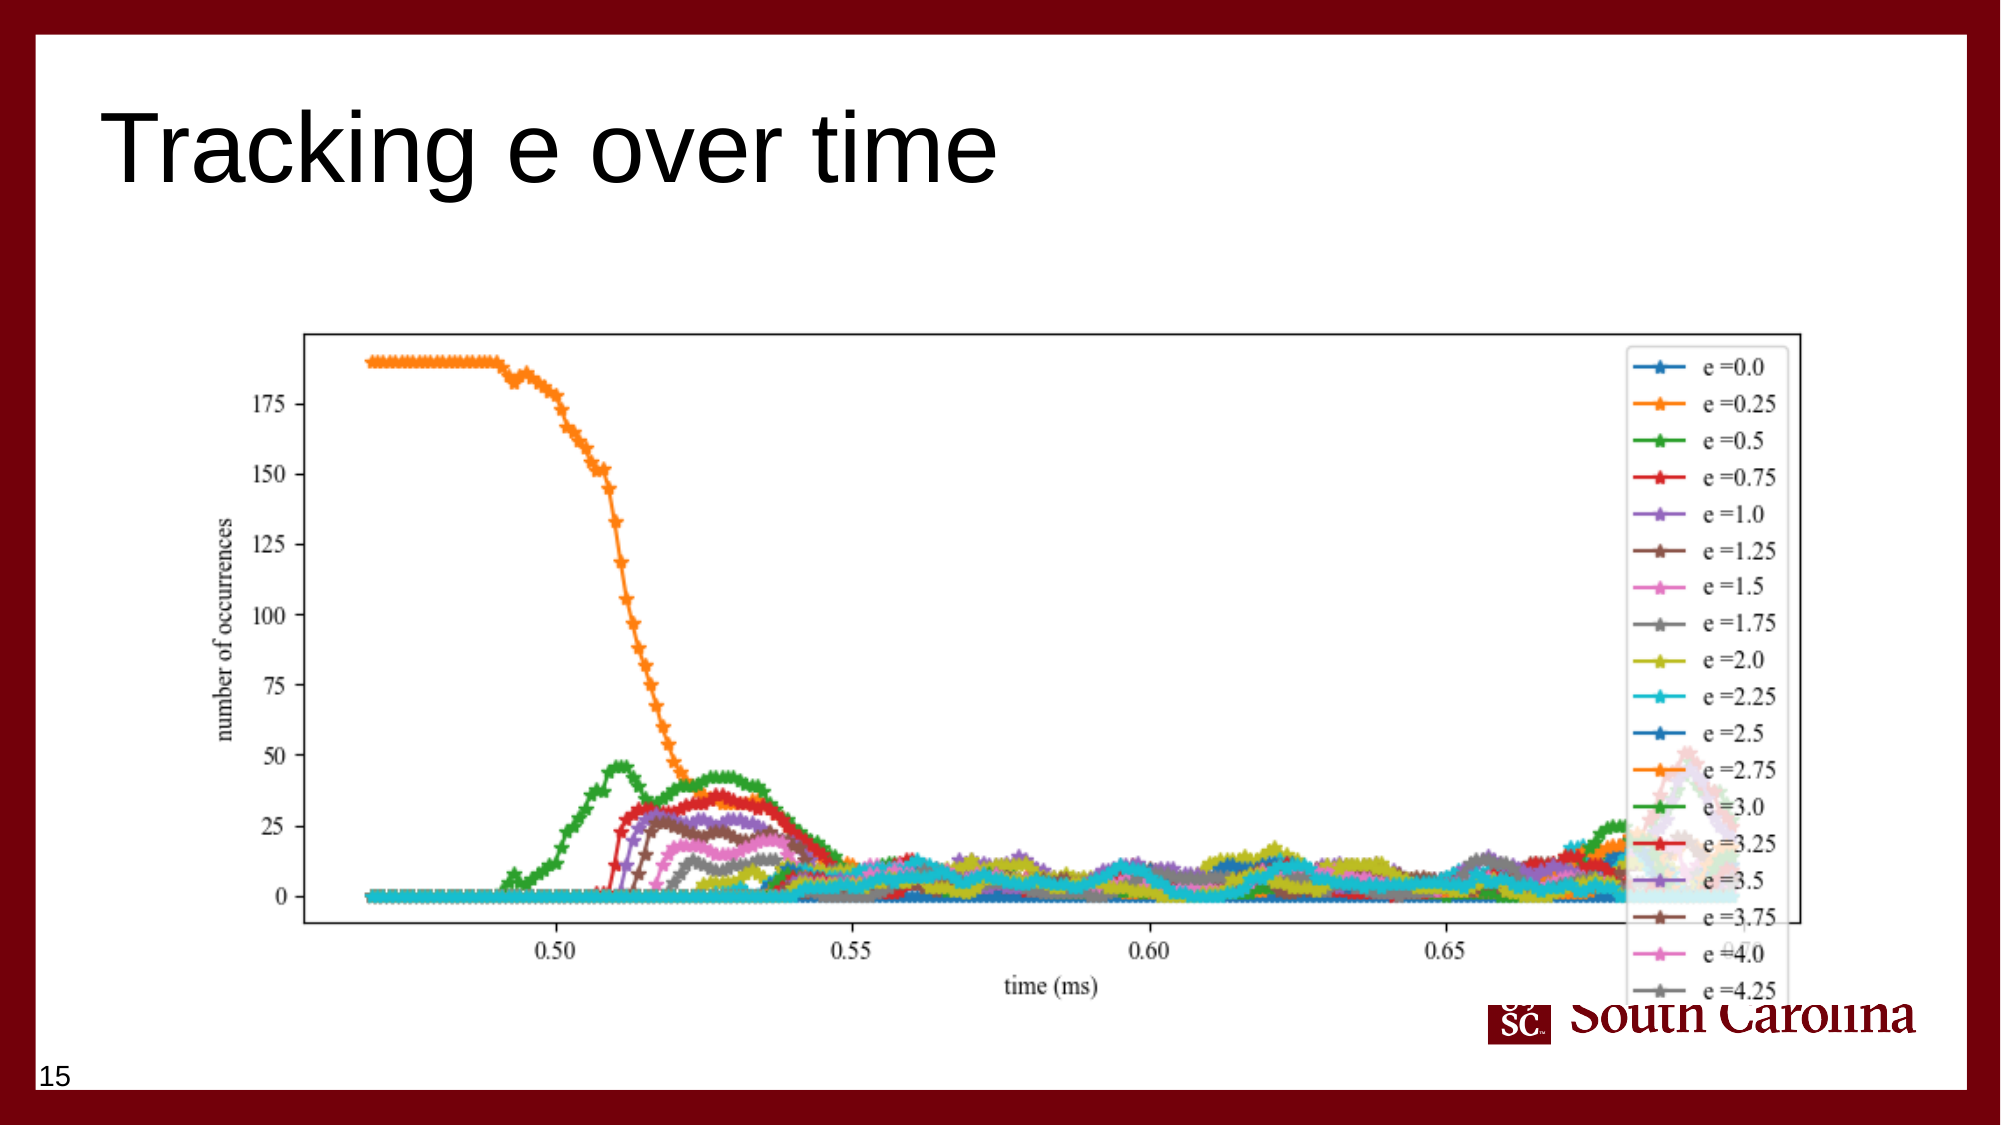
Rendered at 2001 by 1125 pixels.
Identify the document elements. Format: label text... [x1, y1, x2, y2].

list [138, 276, 1870, 1006]
picture [0, 0, 2001, 1125]
title Tracking e over time [100, 56, 1900, 245]
